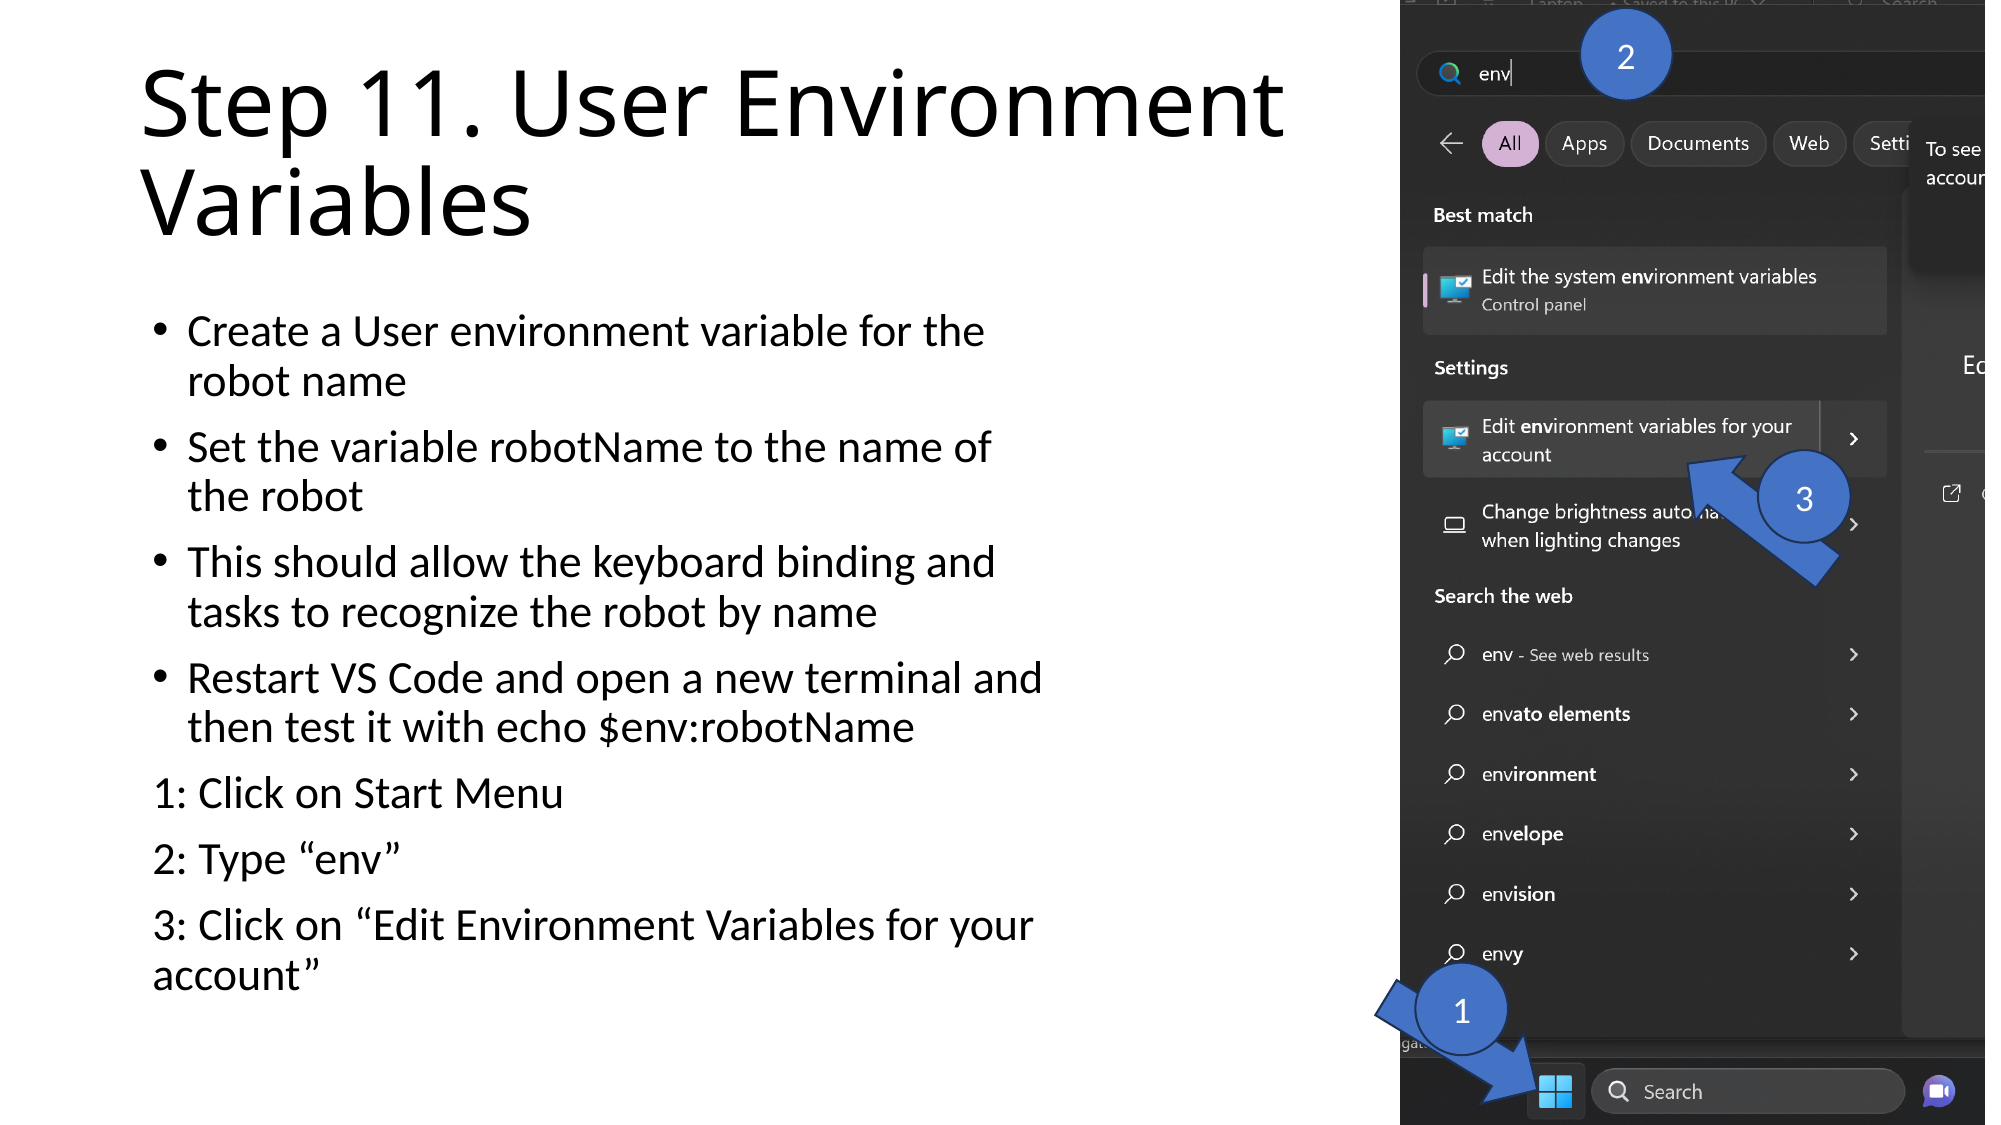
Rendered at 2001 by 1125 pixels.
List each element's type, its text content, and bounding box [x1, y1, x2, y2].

picture [1400, 0, 1985, 1125]
title Step 11. User Environment Variables [125, 47, 1353, 265]
text_box [1373, 978, 1400, 1032]
list Create a User environment variable for the robot name Set the variable robotName to the name of the robot This should allow the keyboard binding and tasks to recognize the robot by name Restart VS Code and open a new terminal and then test it with echo $env:robotName 1: Click on Start Menu 2: Type “env” 3: Click on “Edit Environment Variables for your account” [137, 299, 1081, 1014]
